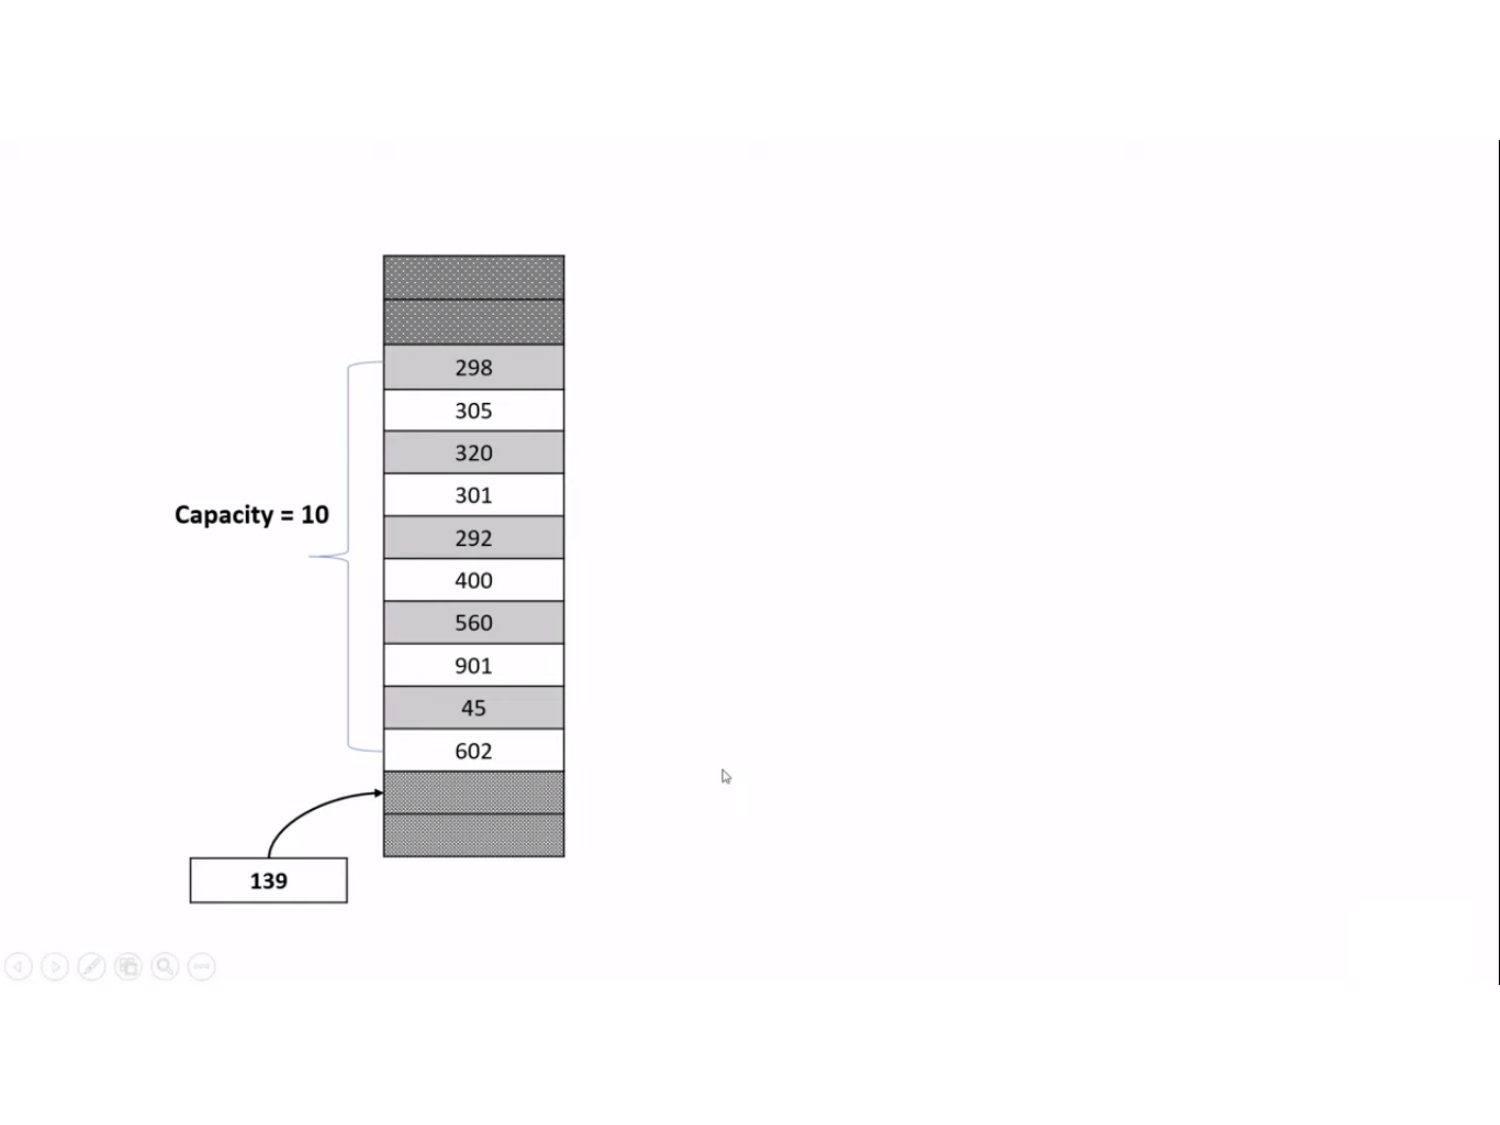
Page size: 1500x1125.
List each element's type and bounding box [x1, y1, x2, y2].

picture [0, 140, 1500, 985]
